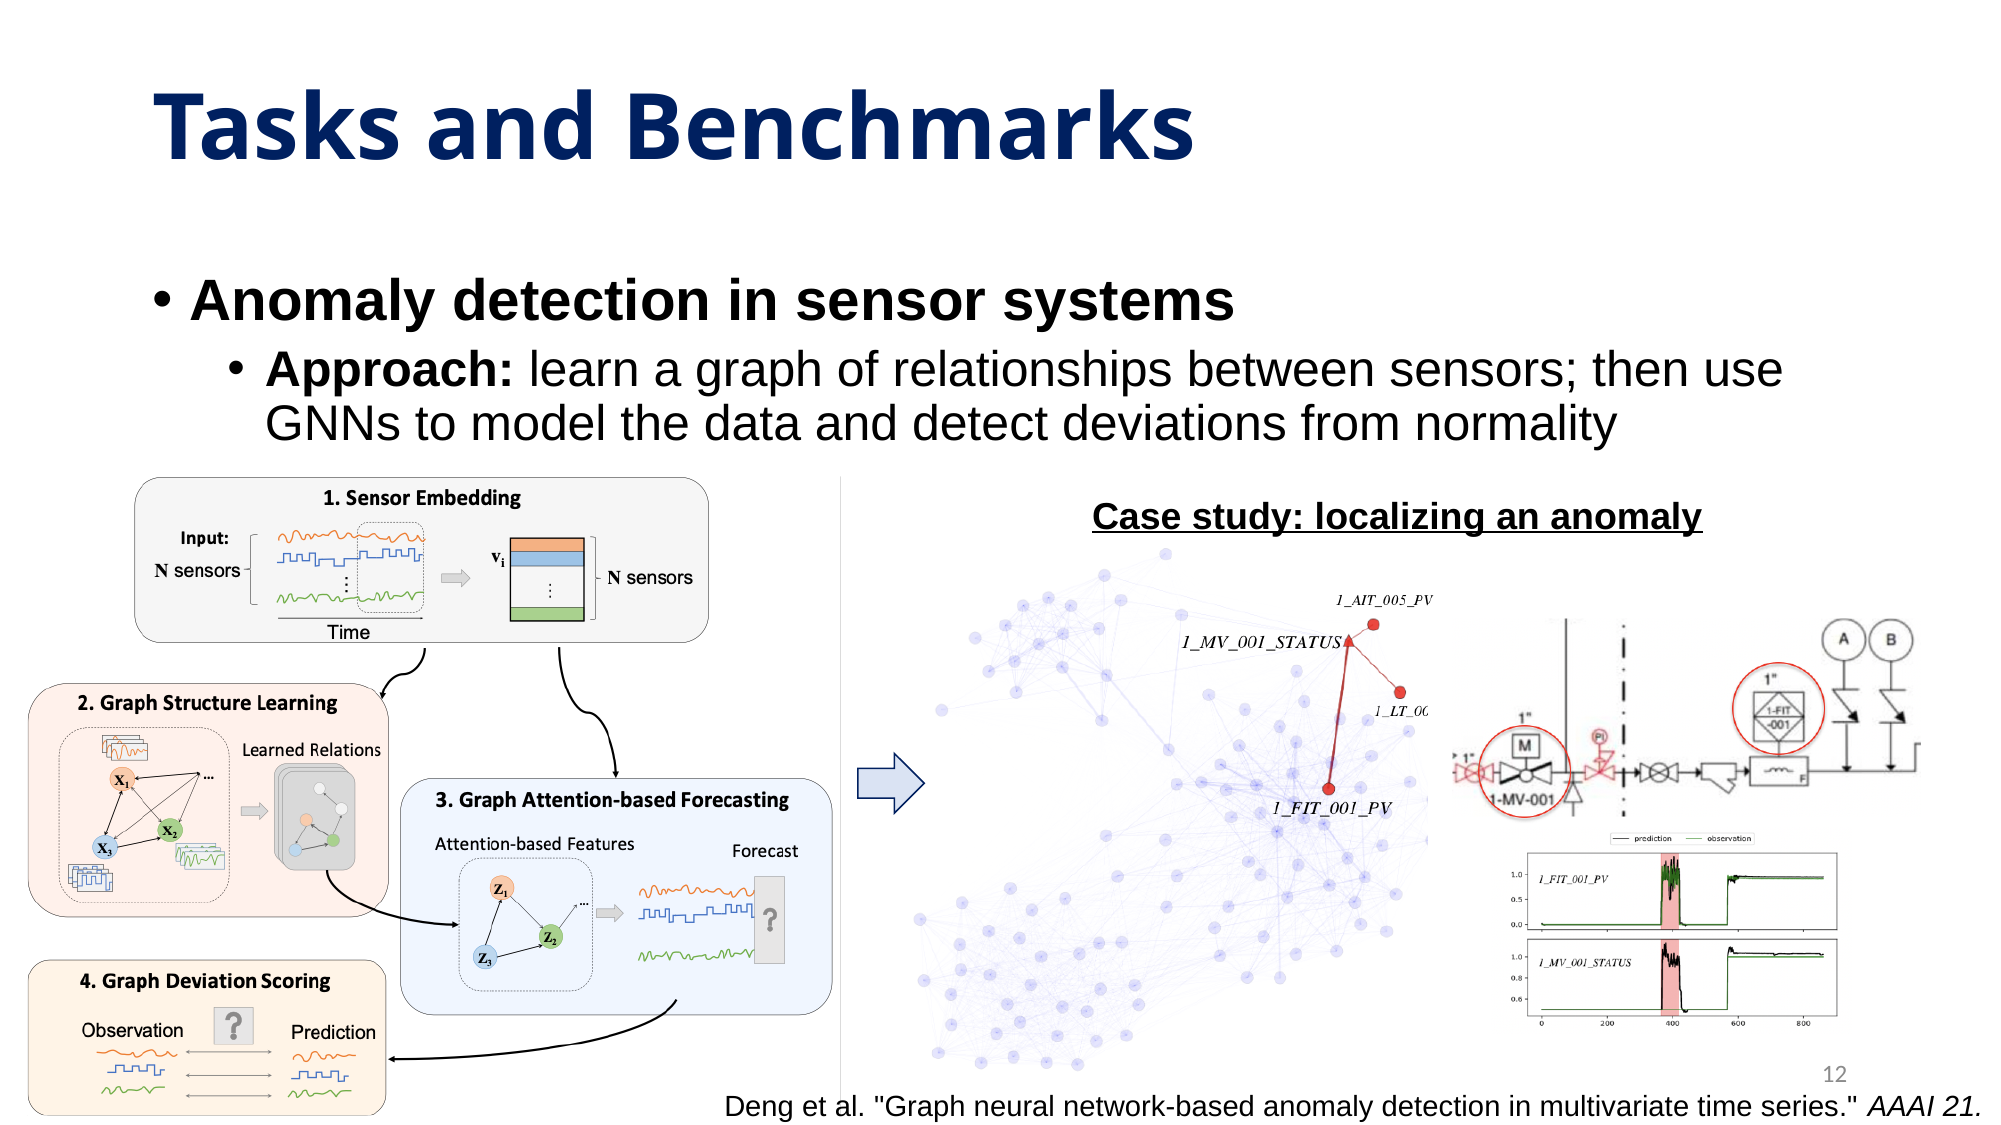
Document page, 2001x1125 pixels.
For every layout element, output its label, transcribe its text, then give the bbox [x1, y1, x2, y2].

slide_number 12 [1499, 1042, 1863, 1080]
text_box Deng et al. "Graph neural network-based anomaly detection in multivariate time series." AAAI 21. [709, 1080, 1999, 1125]
picture [845, 542, 1933, 1084]
text_box Case study: localizing an anomaly [1077, 484, 1718, 545]
list Anomaly detection in sensor systems Approach: learn a graph of relationships between sensors; then use GNNs to model the data and detect deviations from normality [137, 262, 1863, 1014]
title Tasks and Benchmarks [137, 59, 1863, 200]
picture [26, 475, 841, 1116]
